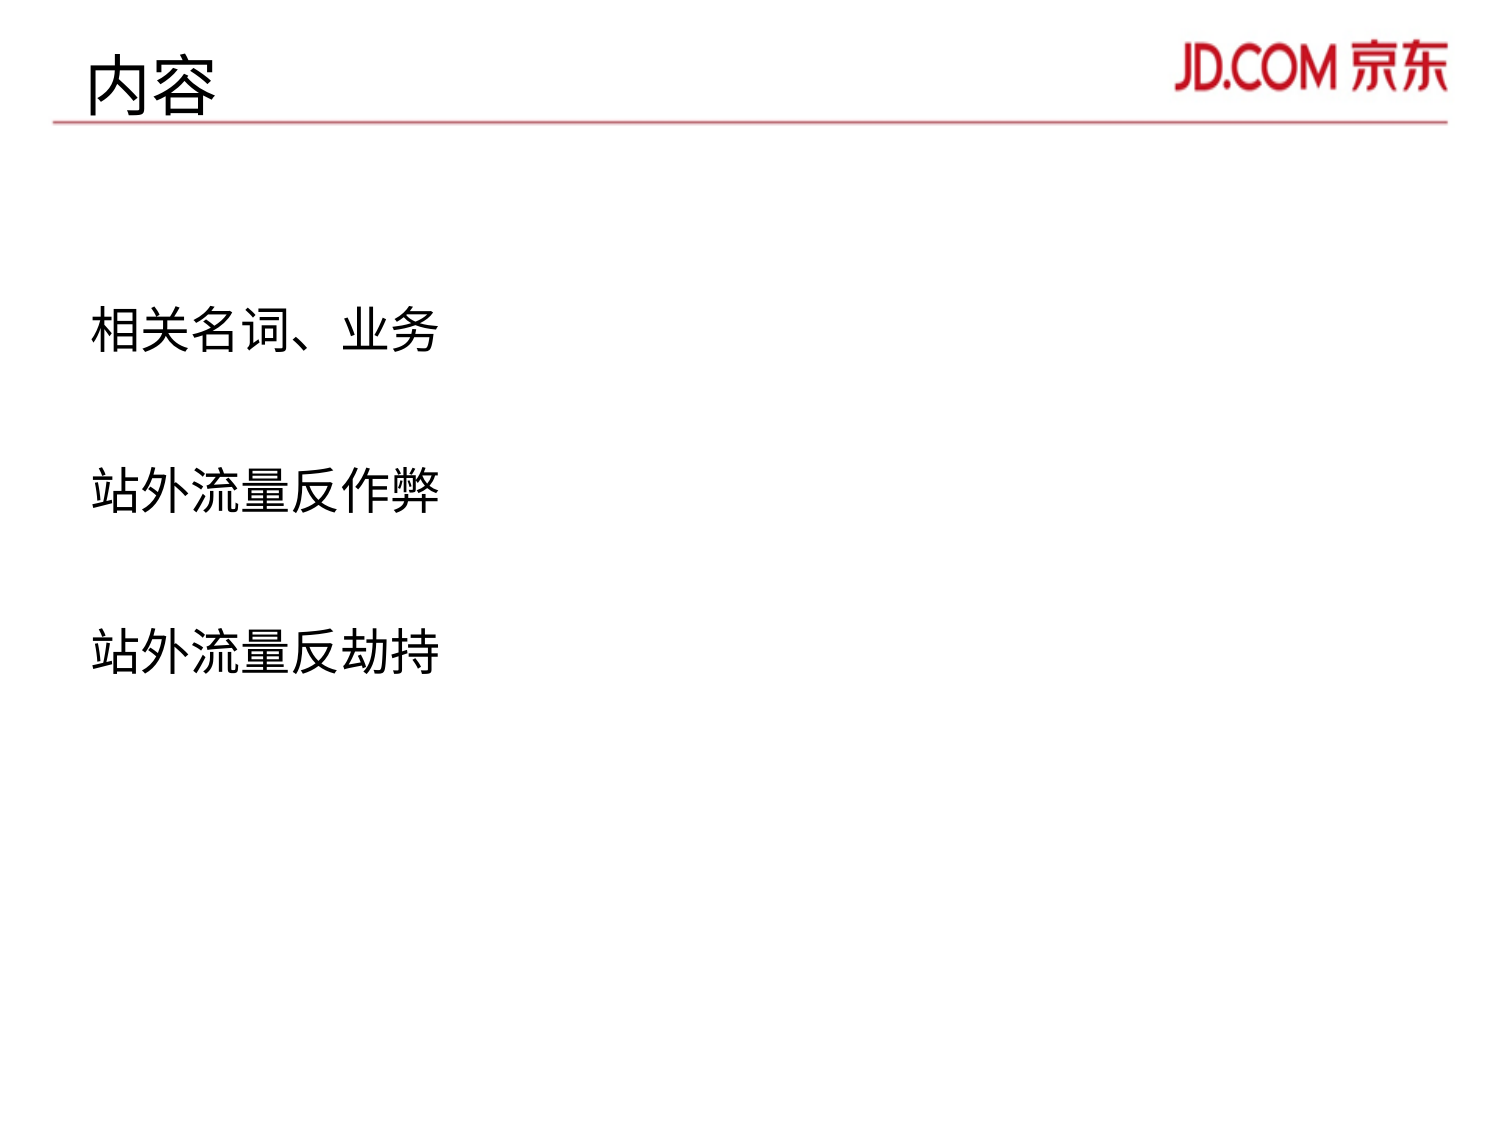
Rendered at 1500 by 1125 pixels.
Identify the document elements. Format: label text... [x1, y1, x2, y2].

title 内容 [69, 19, 1420, 144]
picture [1420, 19, 1459, 128]
list 相关名词、业务 站外流量反作弊 站外流量反劫持 [75, 283, 1425, 1026]
picture [47, 19, 69, 128]
